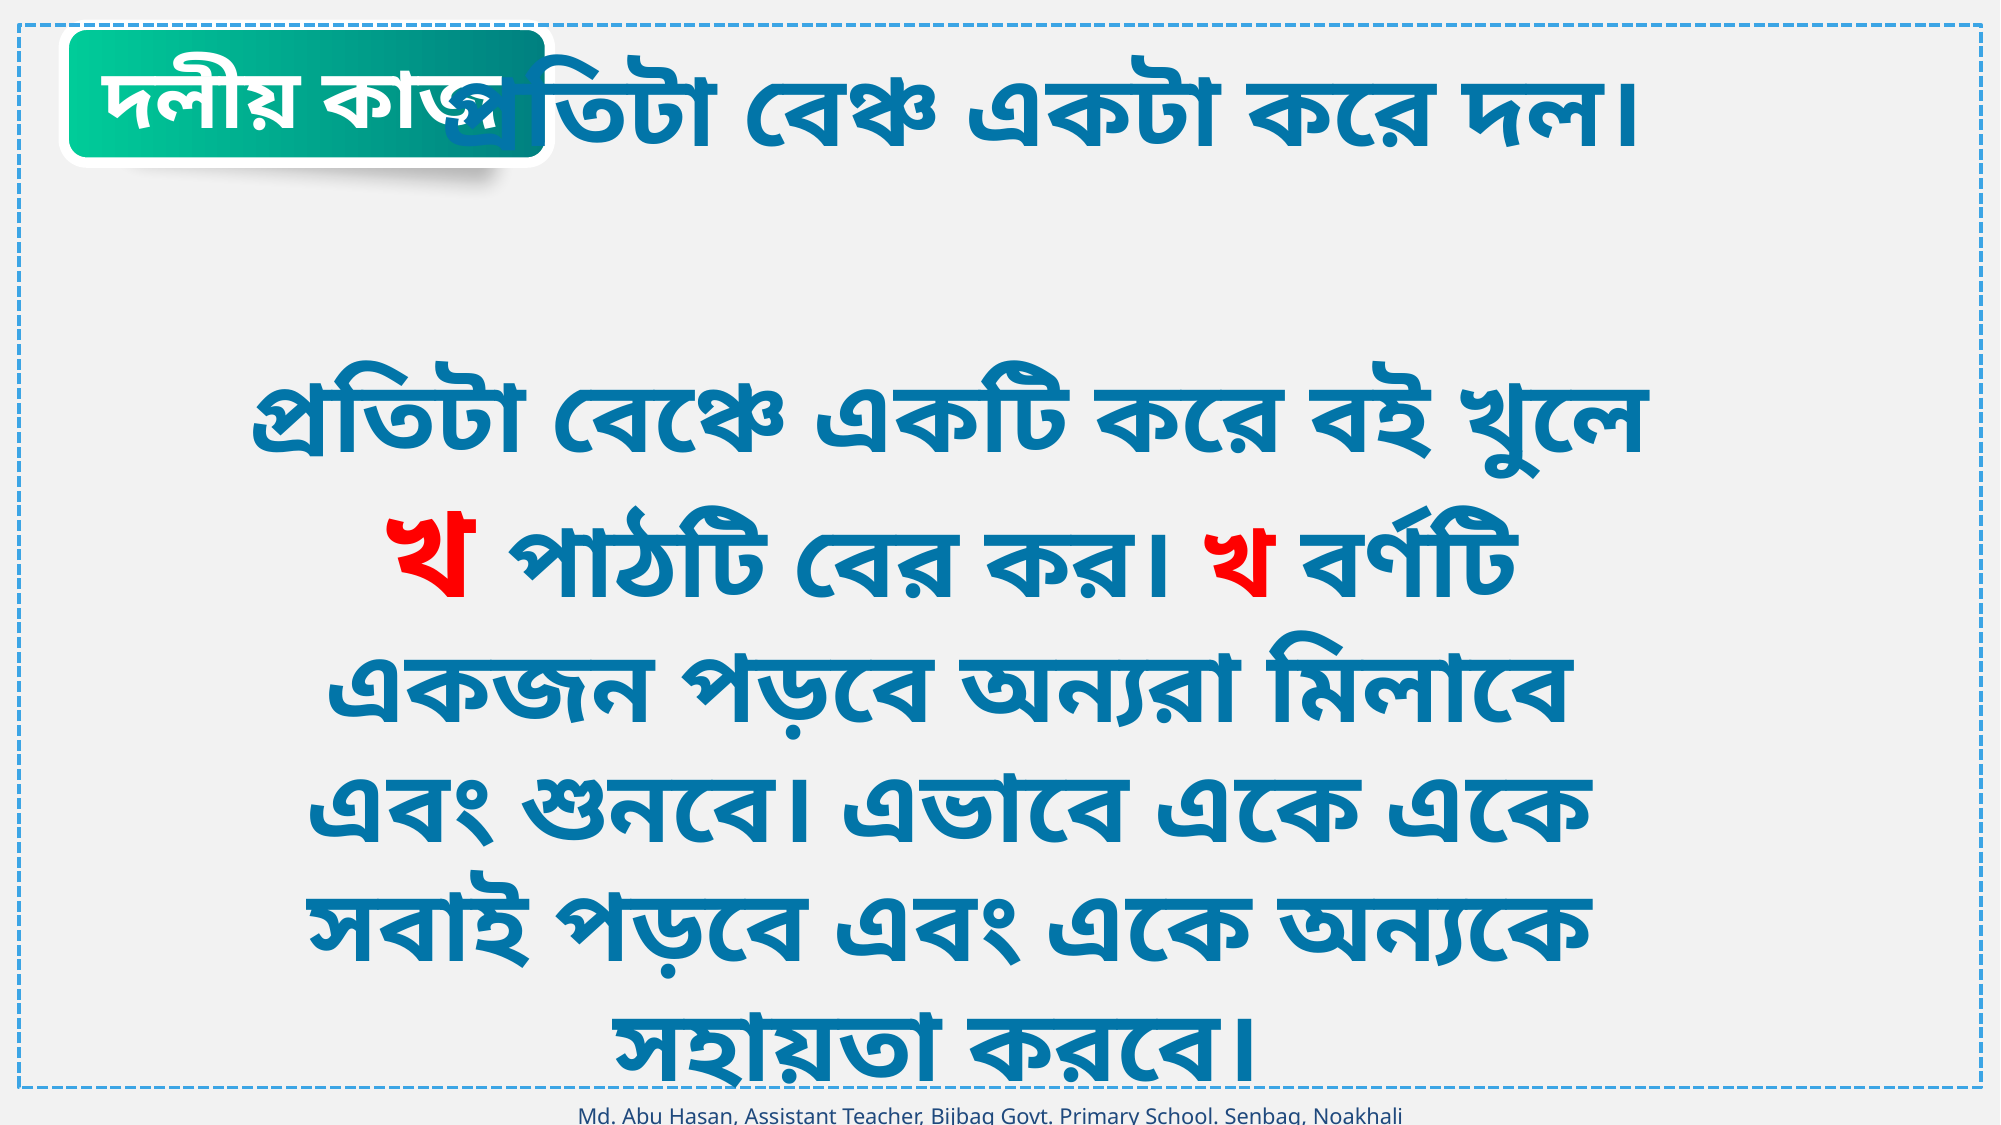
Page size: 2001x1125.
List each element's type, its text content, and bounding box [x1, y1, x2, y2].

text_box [63, 24, 551, 194]
text_box [17, 23, 1983, 1089]
text_box প্রতিটা বেঞ্চ একটা করে দল। [554, 38, 1794, 174]
text_box প্রতিটা বেঞ্চে একটি করে বই খুলে খ পাঠটি বের কর। খ বর্ণটি একজন পড়বে অন্যরা মিলাবে এবং শুনবে। এভাবে একে একে সবাই পড়বে এবং একে অন্যকে সহায়তা করবে। [212, 344, 1688, 1110]
